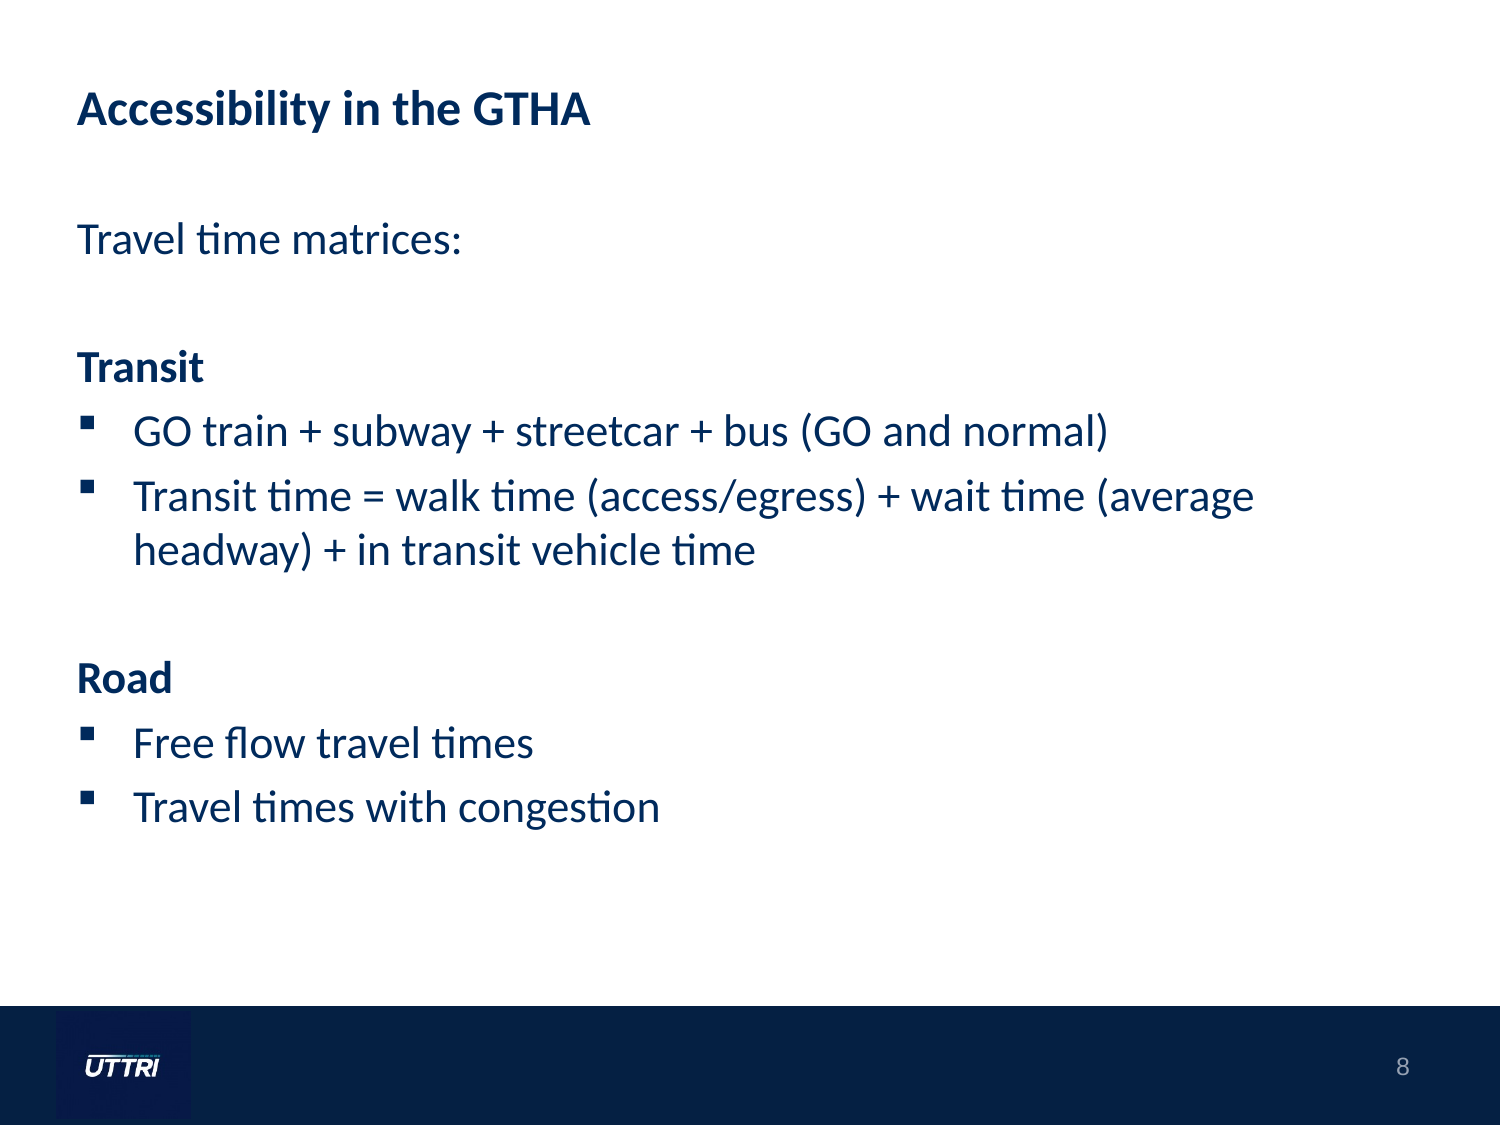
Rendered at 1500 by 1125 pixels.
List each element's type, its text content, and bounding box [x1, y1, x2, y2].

text_box Accessibility in the GTHA Travel time matrices: Transit GO train + subway + streetcar + bus (GO and normal) Transit time = walk time (access/egress) + wait time (average headway) + in transit vehicle time Road Free flow travel times Travel times with congestion [62, 68, 1321, 925]
picture [56, 1011, 191, 1119]
slide_number 8 [1311, 1035, 1425, 1096]
